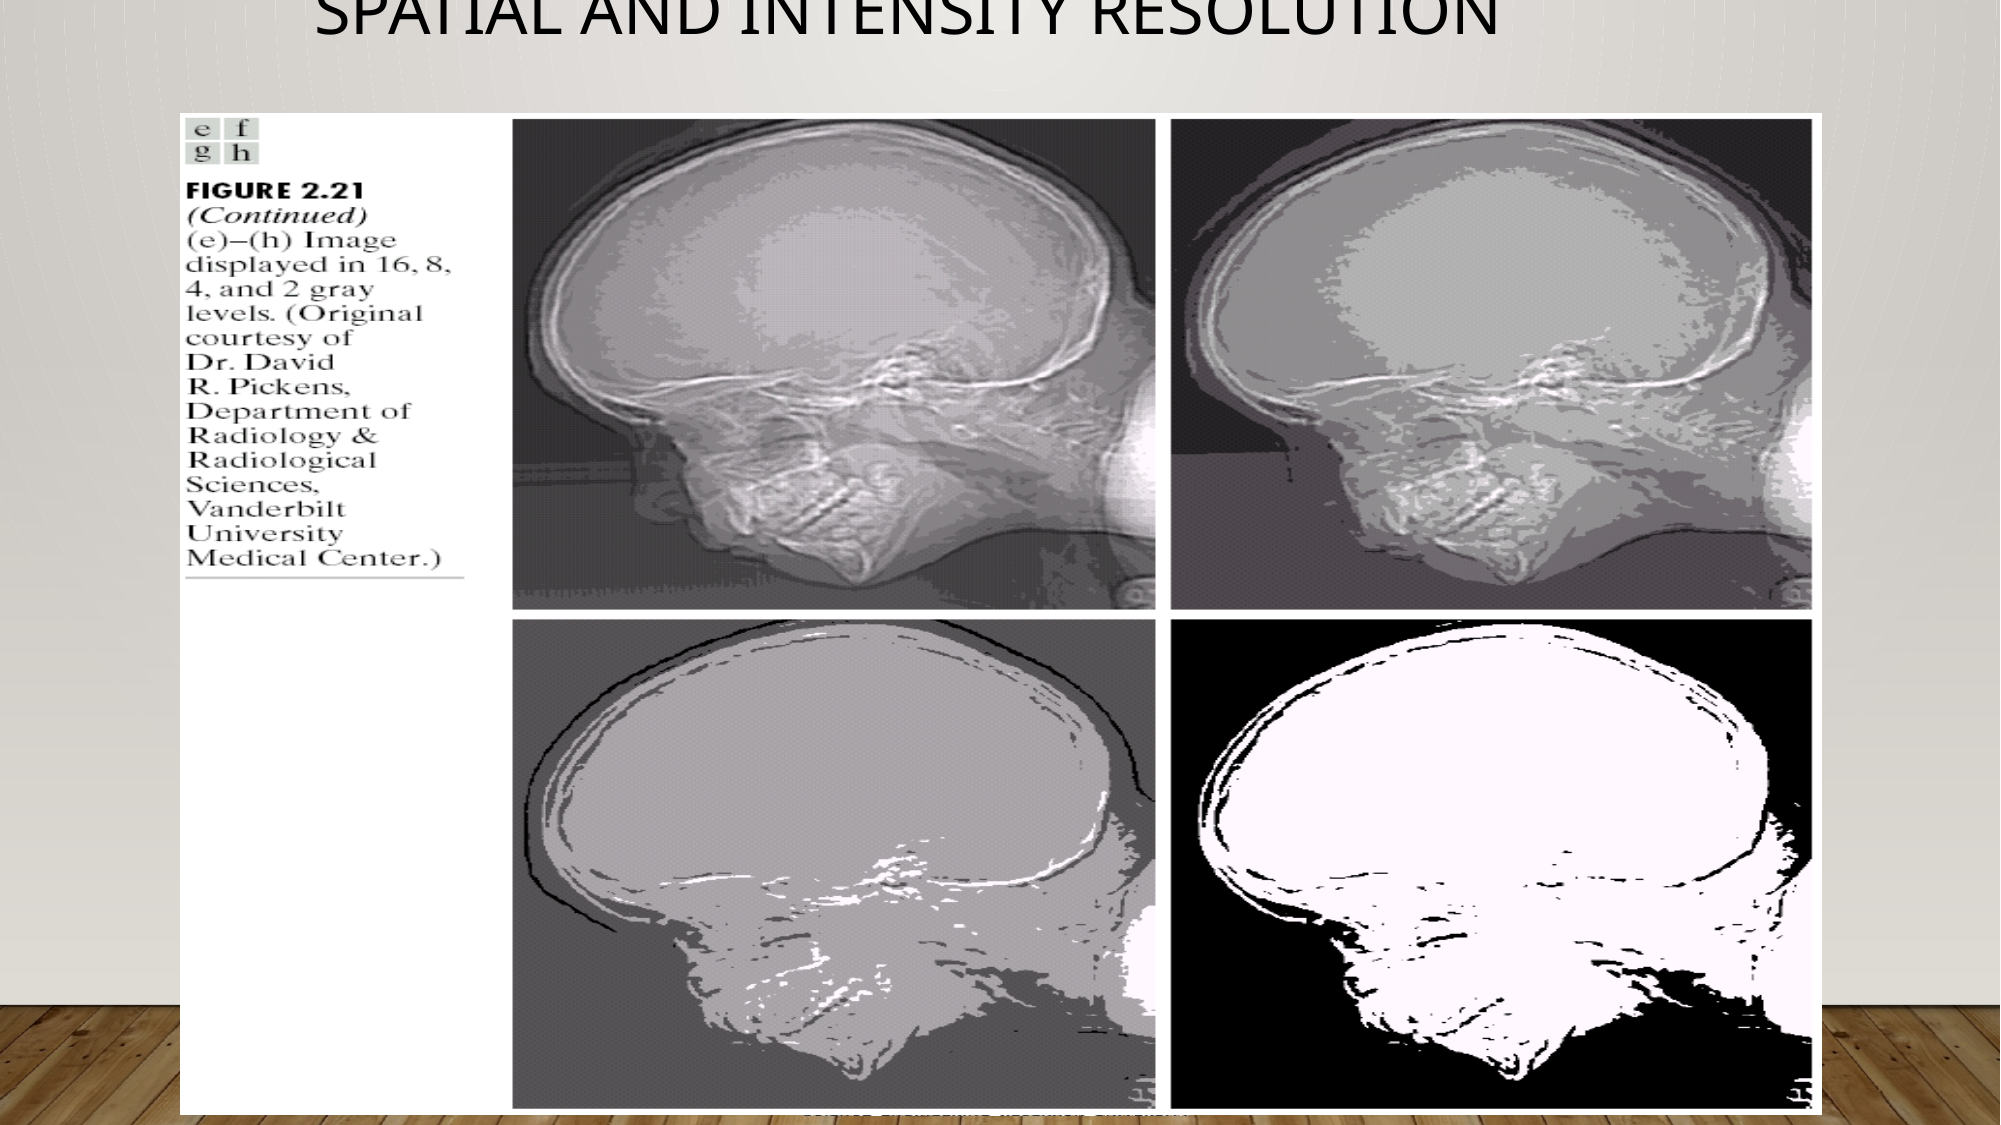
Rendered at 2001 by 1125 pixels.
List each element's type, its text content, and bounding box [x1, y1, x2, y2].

title Spatial and Intensity Resolution [299, 0, 1701, 112]
picture [0, 112, 2000, 1125]
